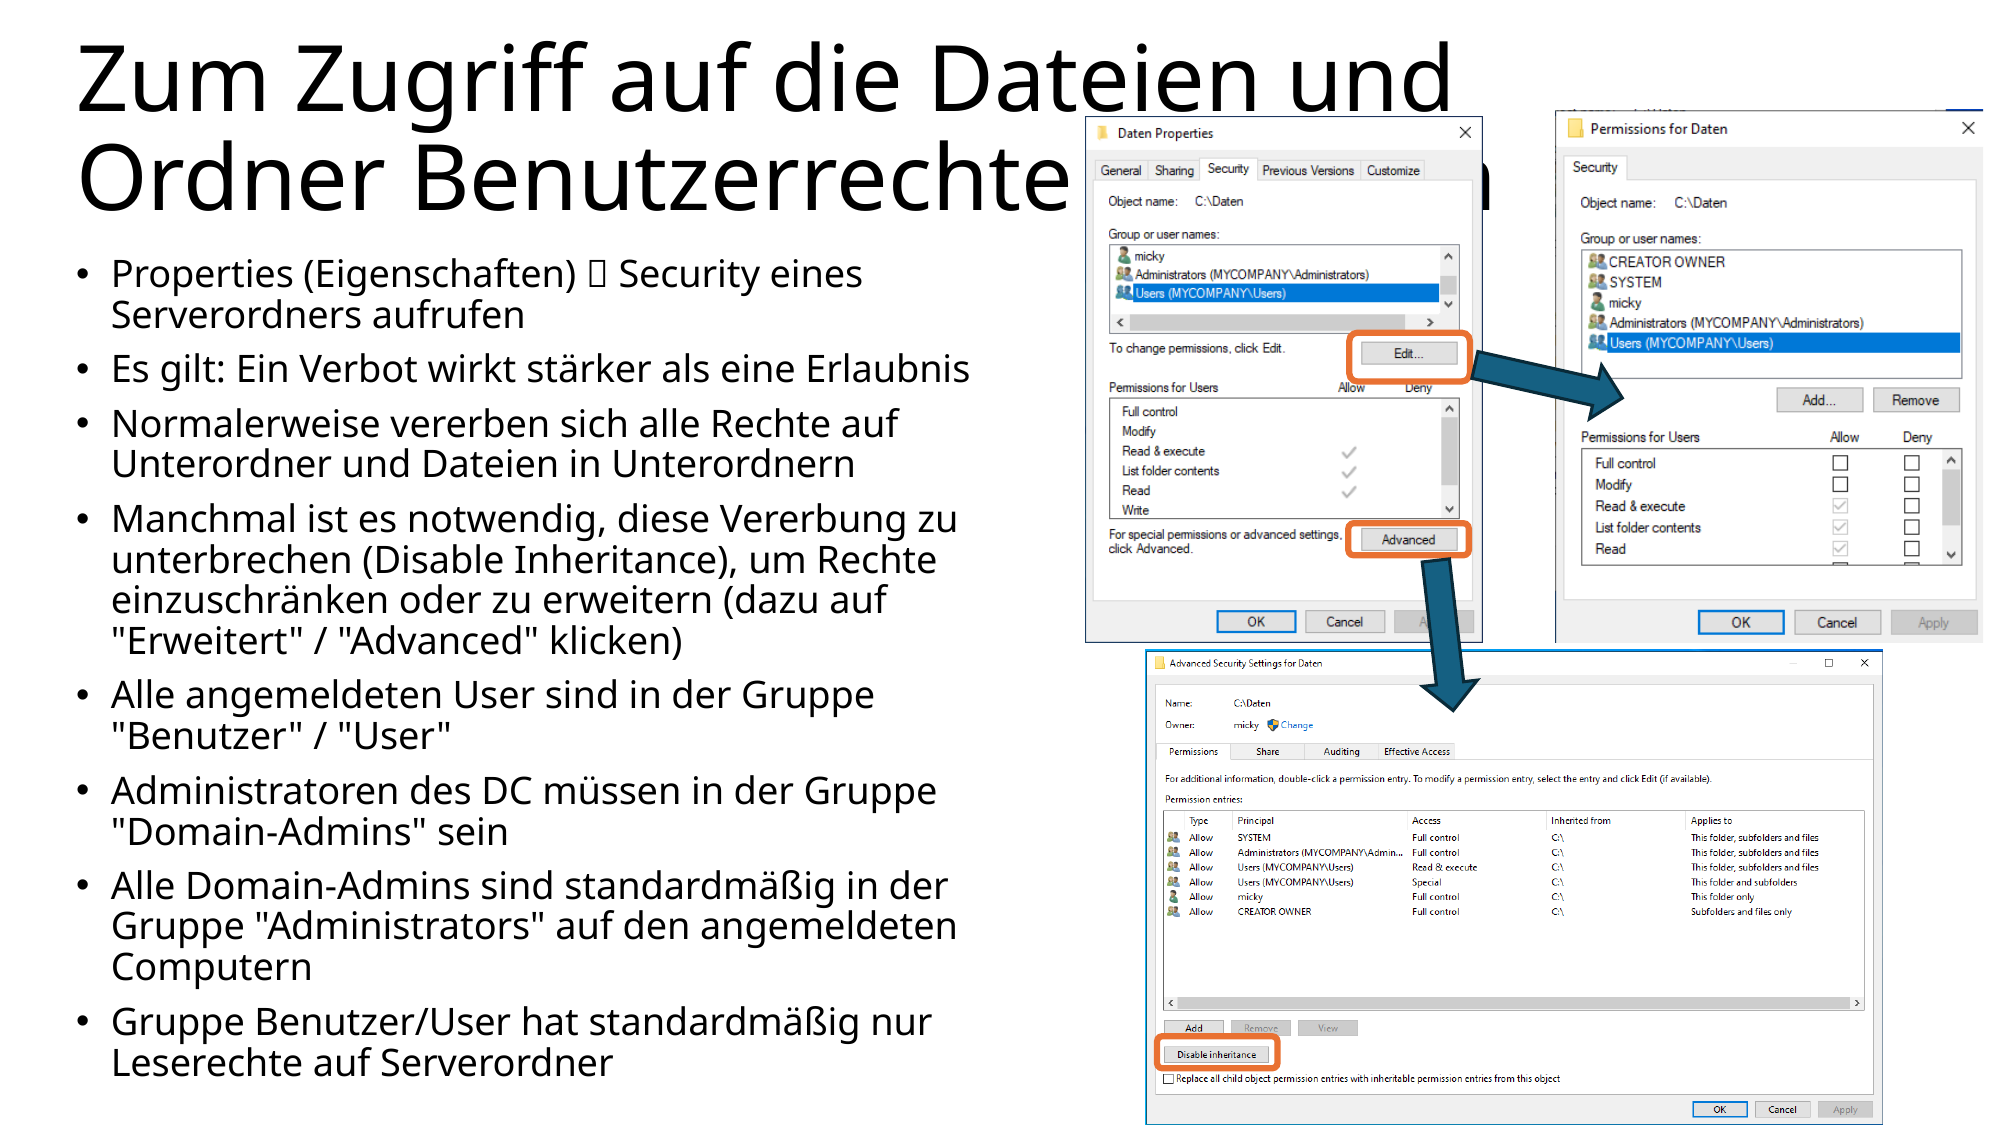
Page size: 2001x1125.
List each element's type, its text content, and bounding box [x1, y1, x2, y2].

text_box [1483, 351, 1554, 399]
text_box [1430, 644, 1462, 648]
picture [1147, 648, 1883, 1125]
title Zum Zugriff auf die Dateien und Ordner Benutzerrechte festlegen [61, 22, 1755, 240]
picture [1084, 116, 1483, 644]
list Properties (Eigenschaften)  Security eines Serverordners aufrufen Es gilt: Ein Verbot wirkt stärker als eine Erlaubnis Normalerweise vererben sich alle Rechte auf Unterordner und Dateien in Unterordnern Manchmal ist es notwendig, diese Vererbung zu unterbrechen (Disable Inheritance), um Rechte einzuschränken oder zu erweitern (dazu auf "Erweitert" / "Advanced" klicken) Alle angemeldeten User sind in der Gruppe "Benutzer" / "User" Administratoren des DC müssen in der Gruppe "Domain-Admins" sein Alle Domain-Admins sind standardmäßig in der Gruppe "Administrators" auf den angemeldeten Computern Gruppe Benutzer/User hat standardmäßig nur Leserechte auf Serverordner [61, 247, 1000, 1125]
picture [1554, 108, 1984, 644]
